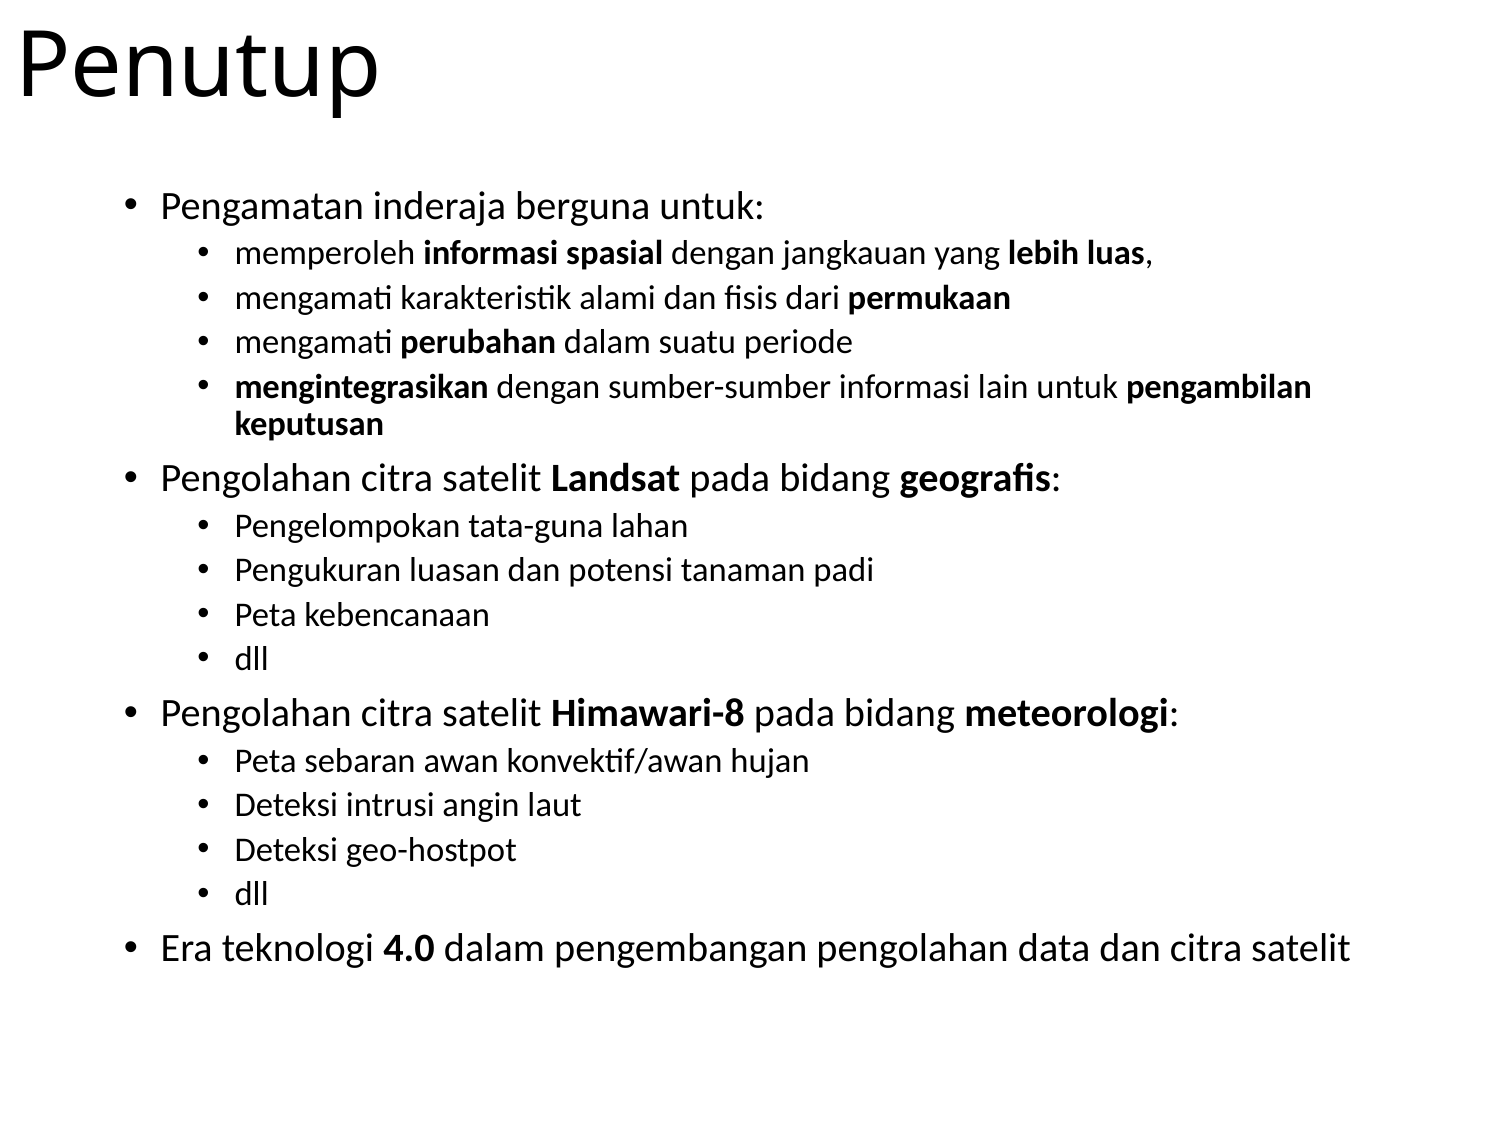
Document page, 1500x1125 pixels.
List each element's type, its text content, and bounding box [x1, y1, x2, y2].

list Pengamatan inderaja berguna untuk: memperoleh informasi spasial dengan jangkauan yang lebih luas, mengamati karakteristik alami dan fisis dari permukaan mengamati perubahan dalam suatu periode mengintegrasikan dengan sumber-sumber informasi lain untuk pengambilan keputusan Pengolahan citra satelit Landsat pada bidang geografis: Pengelompokan tata-guna lahan Pengukuran luasan dan potensi tanaman padi Peta kebencanaan dll Pengolahan citra satelit Himawari-8 pada bidang meteorologi: Peta sebaran awan konvektif/awan hujan Deteksi intrusi angin laut Deteksi geo-hostpot dll Era teknologi 4.0 dalam pengembangan pengolahan data dan citra satelit [108, 177, 1403, 986]
title Penutup [0, 0, 1294, 134]
